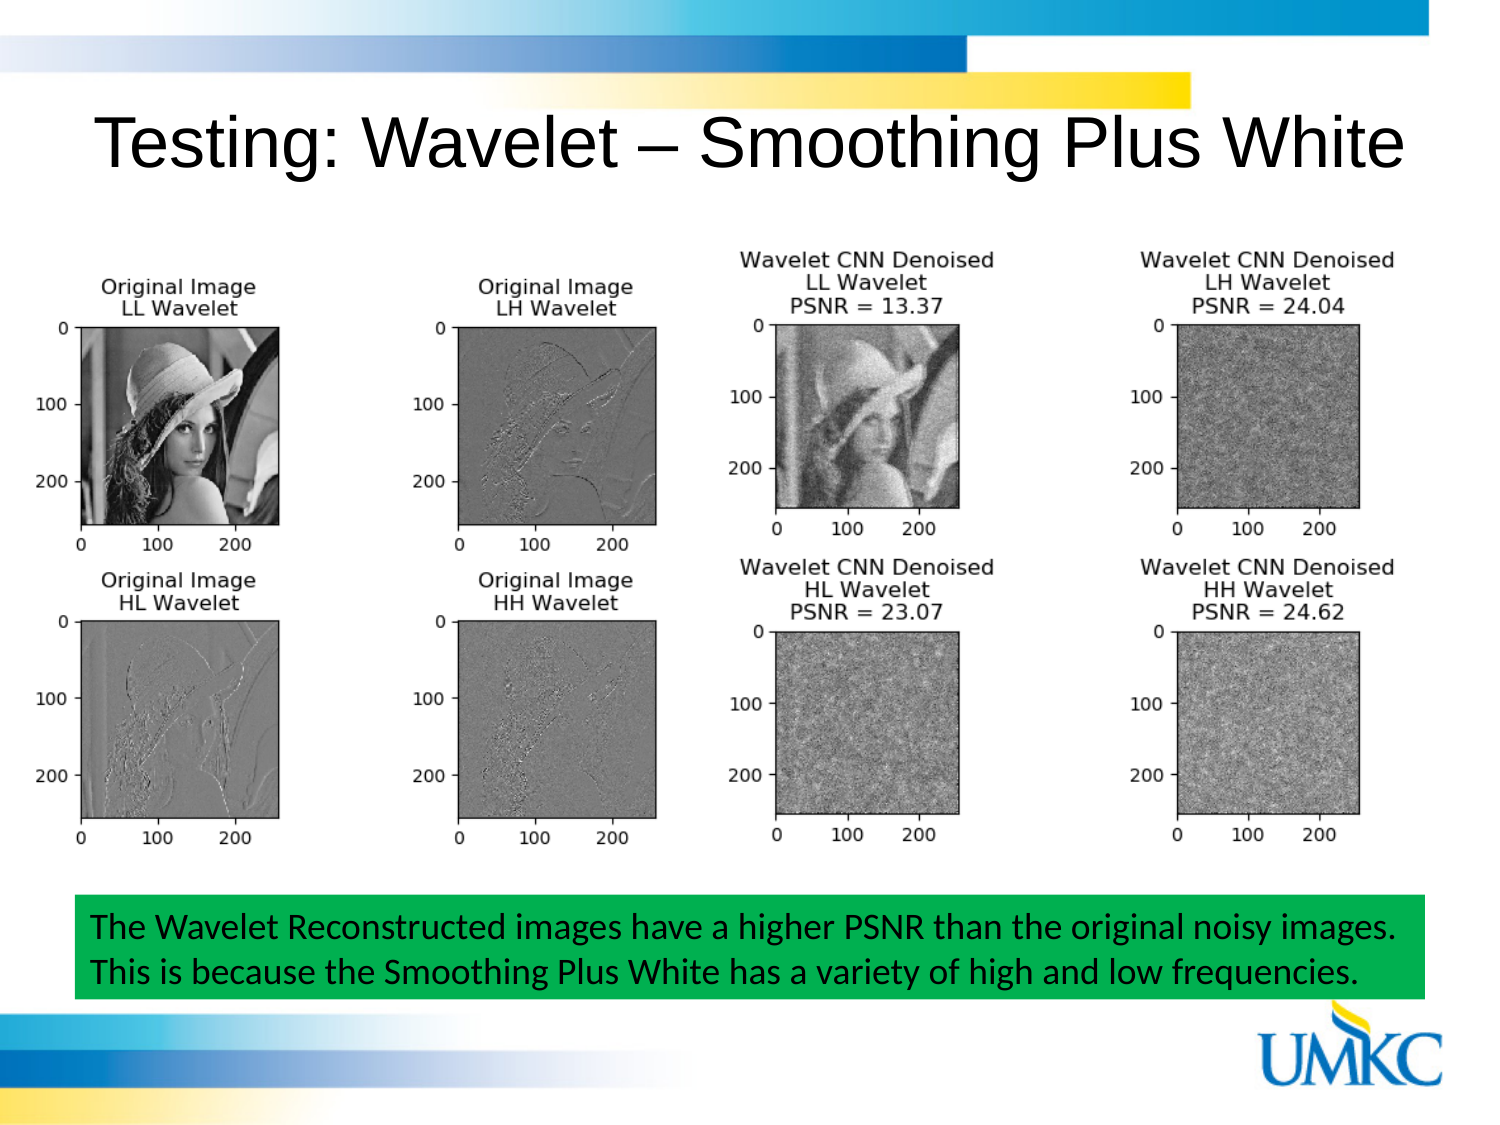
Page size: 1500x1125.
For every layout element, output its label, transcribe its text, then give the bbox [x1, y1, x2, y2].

picture [0, 0, 1500, 1125]
text_box The Wavelet Reconstructed images have a higher PSNR than the original noisy images. This is because the Smoothing Plus White has a variety of high and low frequencies. [74, 894, 1425, 1000]
title Testing: Wavelet – Smoothing Plus White [75, 45, 1425, 233]
